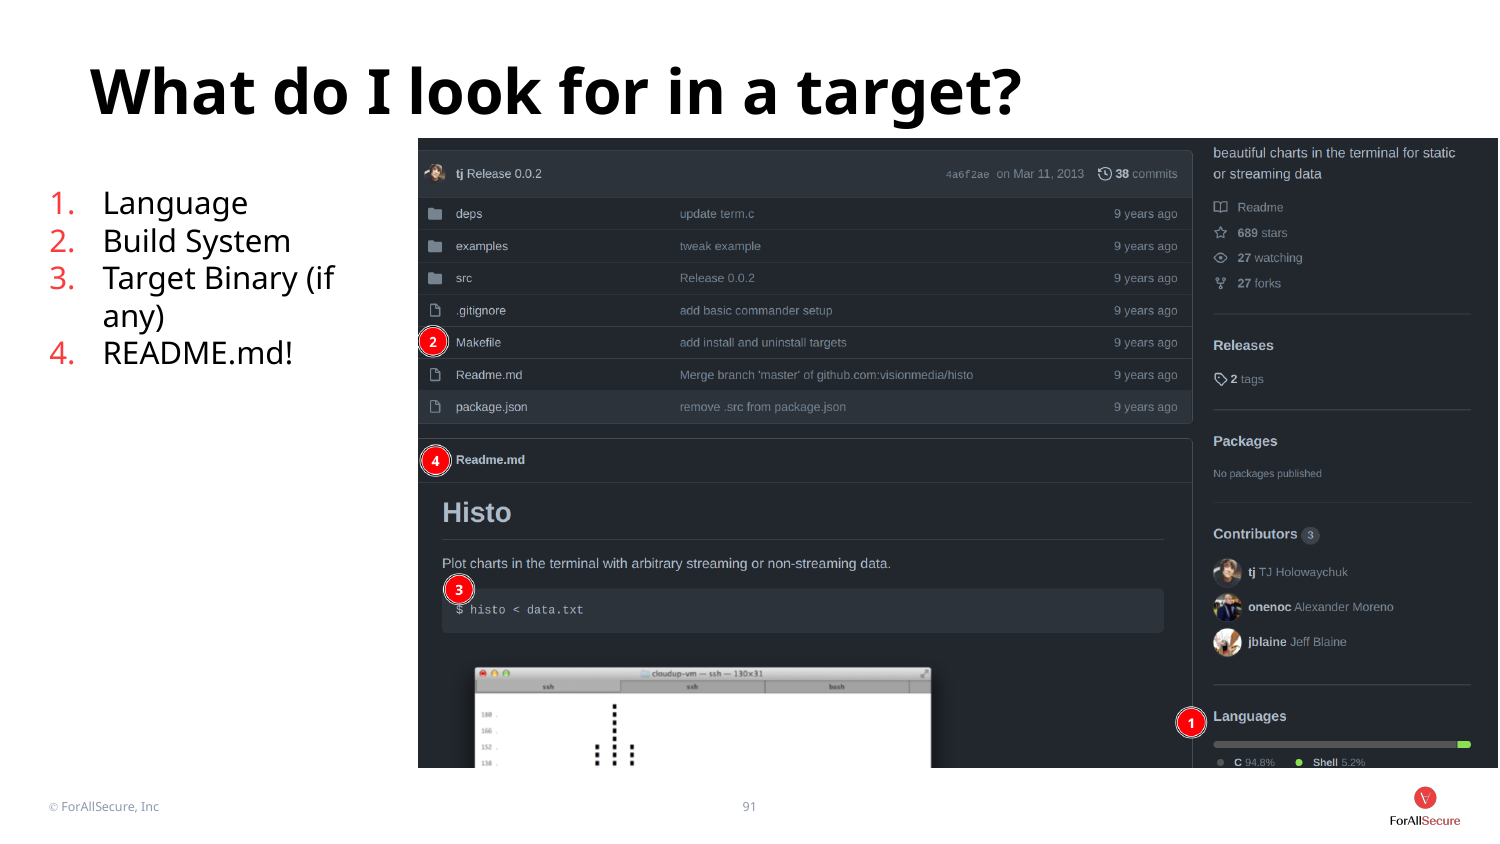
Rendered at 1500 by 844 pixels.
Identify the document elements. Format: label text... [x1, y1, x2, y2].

picture [1387, 786, 1463, 826]
title What do I look for in a target? [75, 37, 1425, 169]
picture [418, 138, 1498, 768]
list Language Build System Target Binary (if any) README.md! [12, 168, 407, 788]
